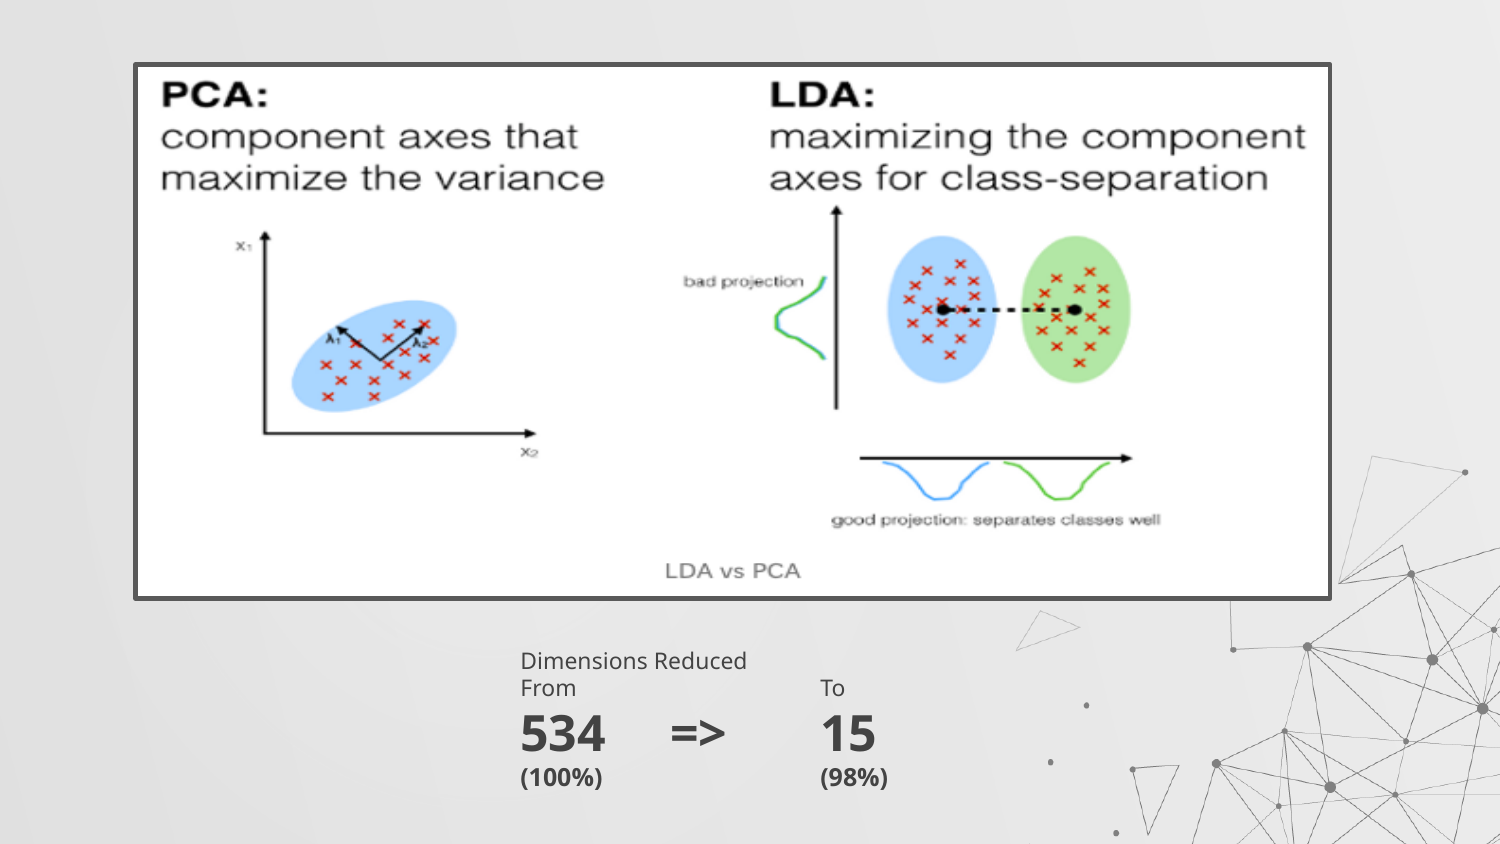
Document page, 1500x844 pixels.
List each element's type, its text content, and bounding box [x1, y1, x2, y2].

title Dimensions Reduced From To 534 => 15 (100%) (98%) [505, 631, 984, 813]
picture [0, 0, 1500, 844]
